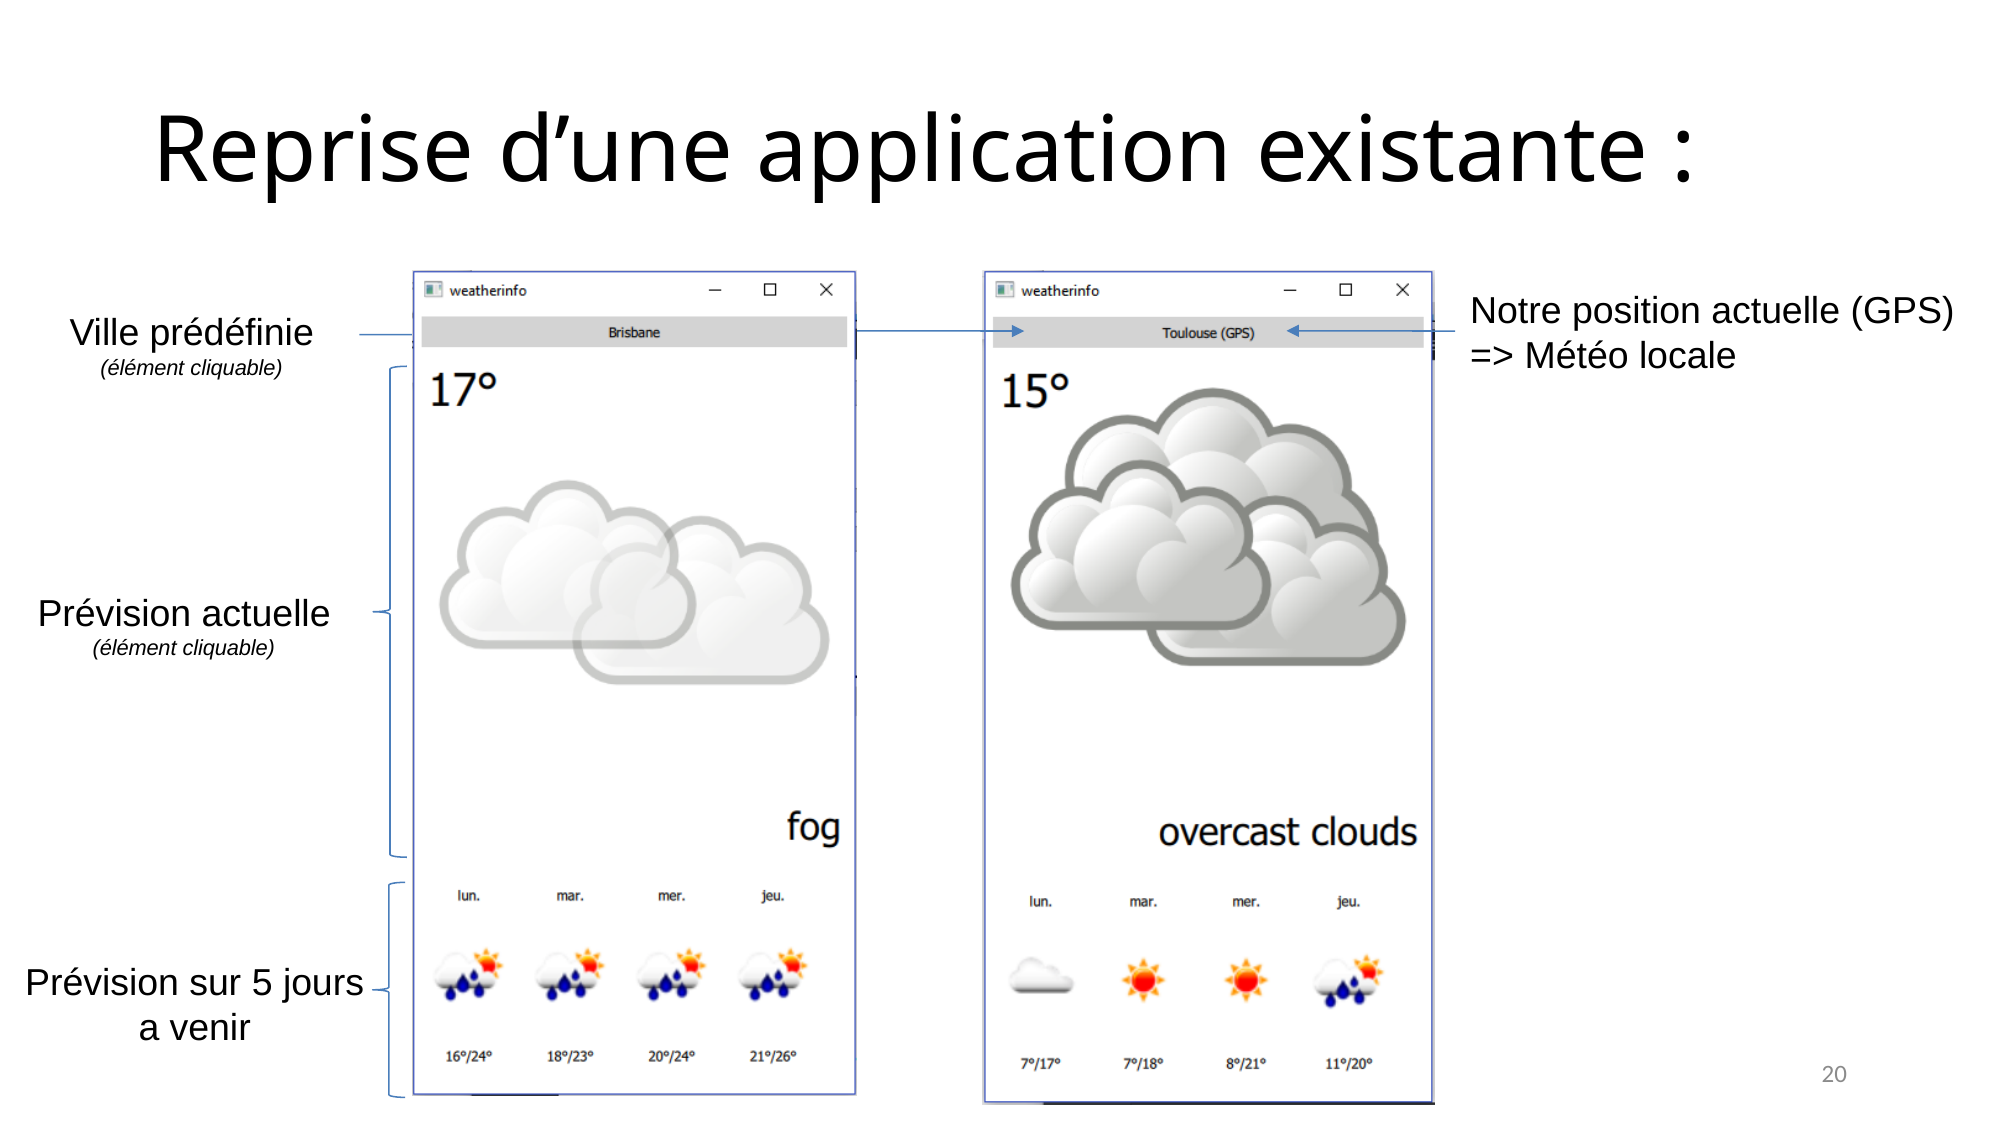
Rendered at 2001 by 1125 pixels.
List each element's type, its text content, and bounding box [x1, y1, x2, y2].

picture [982, 269, 1436, 1105]
text_box Prévision sur 5 jours a venir [0, 950, 388, 1055]
text_box [371, 881, 406, 1099]
text_box [372, 365, 407, 859]
text_box Ville prédéfinie (élément cliquable) [54, 300, 329, 387]
text_box Reprise d’une application existante : [137, 43, 1862, 261]
picture [412, 270, 857, 1096]
text_box Notre position actuelle (GPS) => Météo locale [1455, 278, 2000, 383]
text_box 19 [1440, 1042, 1862, 1103]
text_box Prévision actuelle (élément cliquable) [0, 581, 385, 694]
